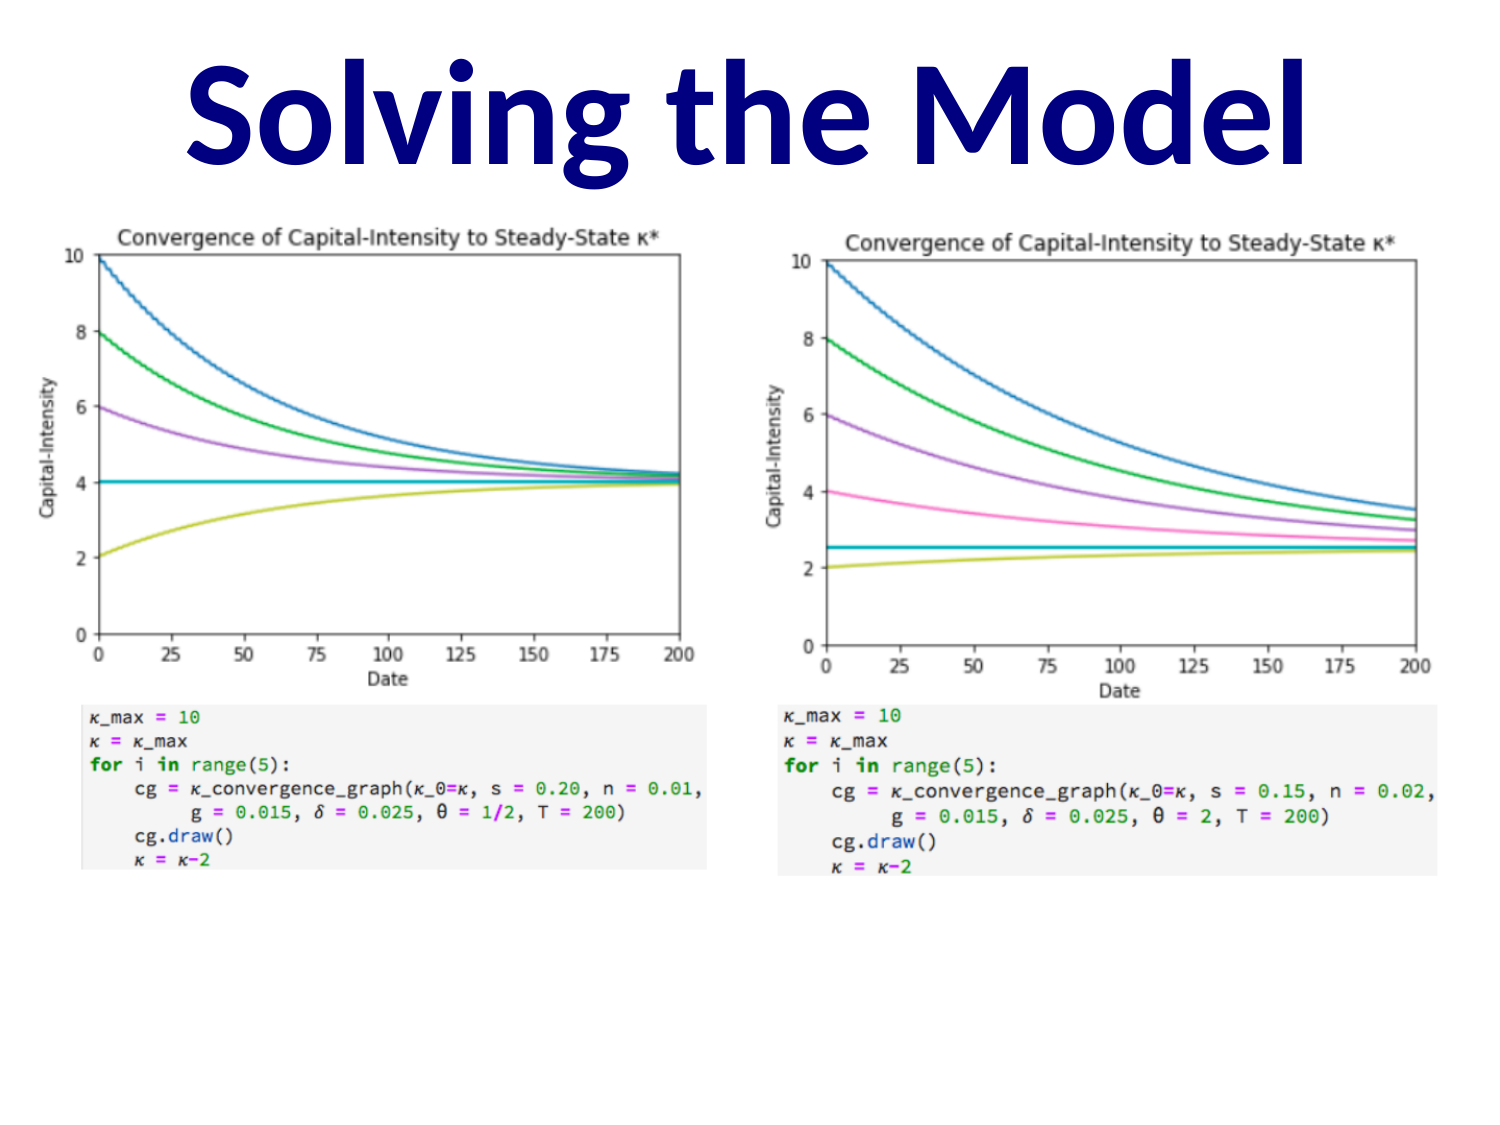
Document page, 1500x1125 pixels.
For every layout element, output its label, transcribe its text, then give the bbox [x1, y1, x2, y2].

picture [22, 208, 1453, 905]
title Solving the Model [44, 0, 1453, 208]
